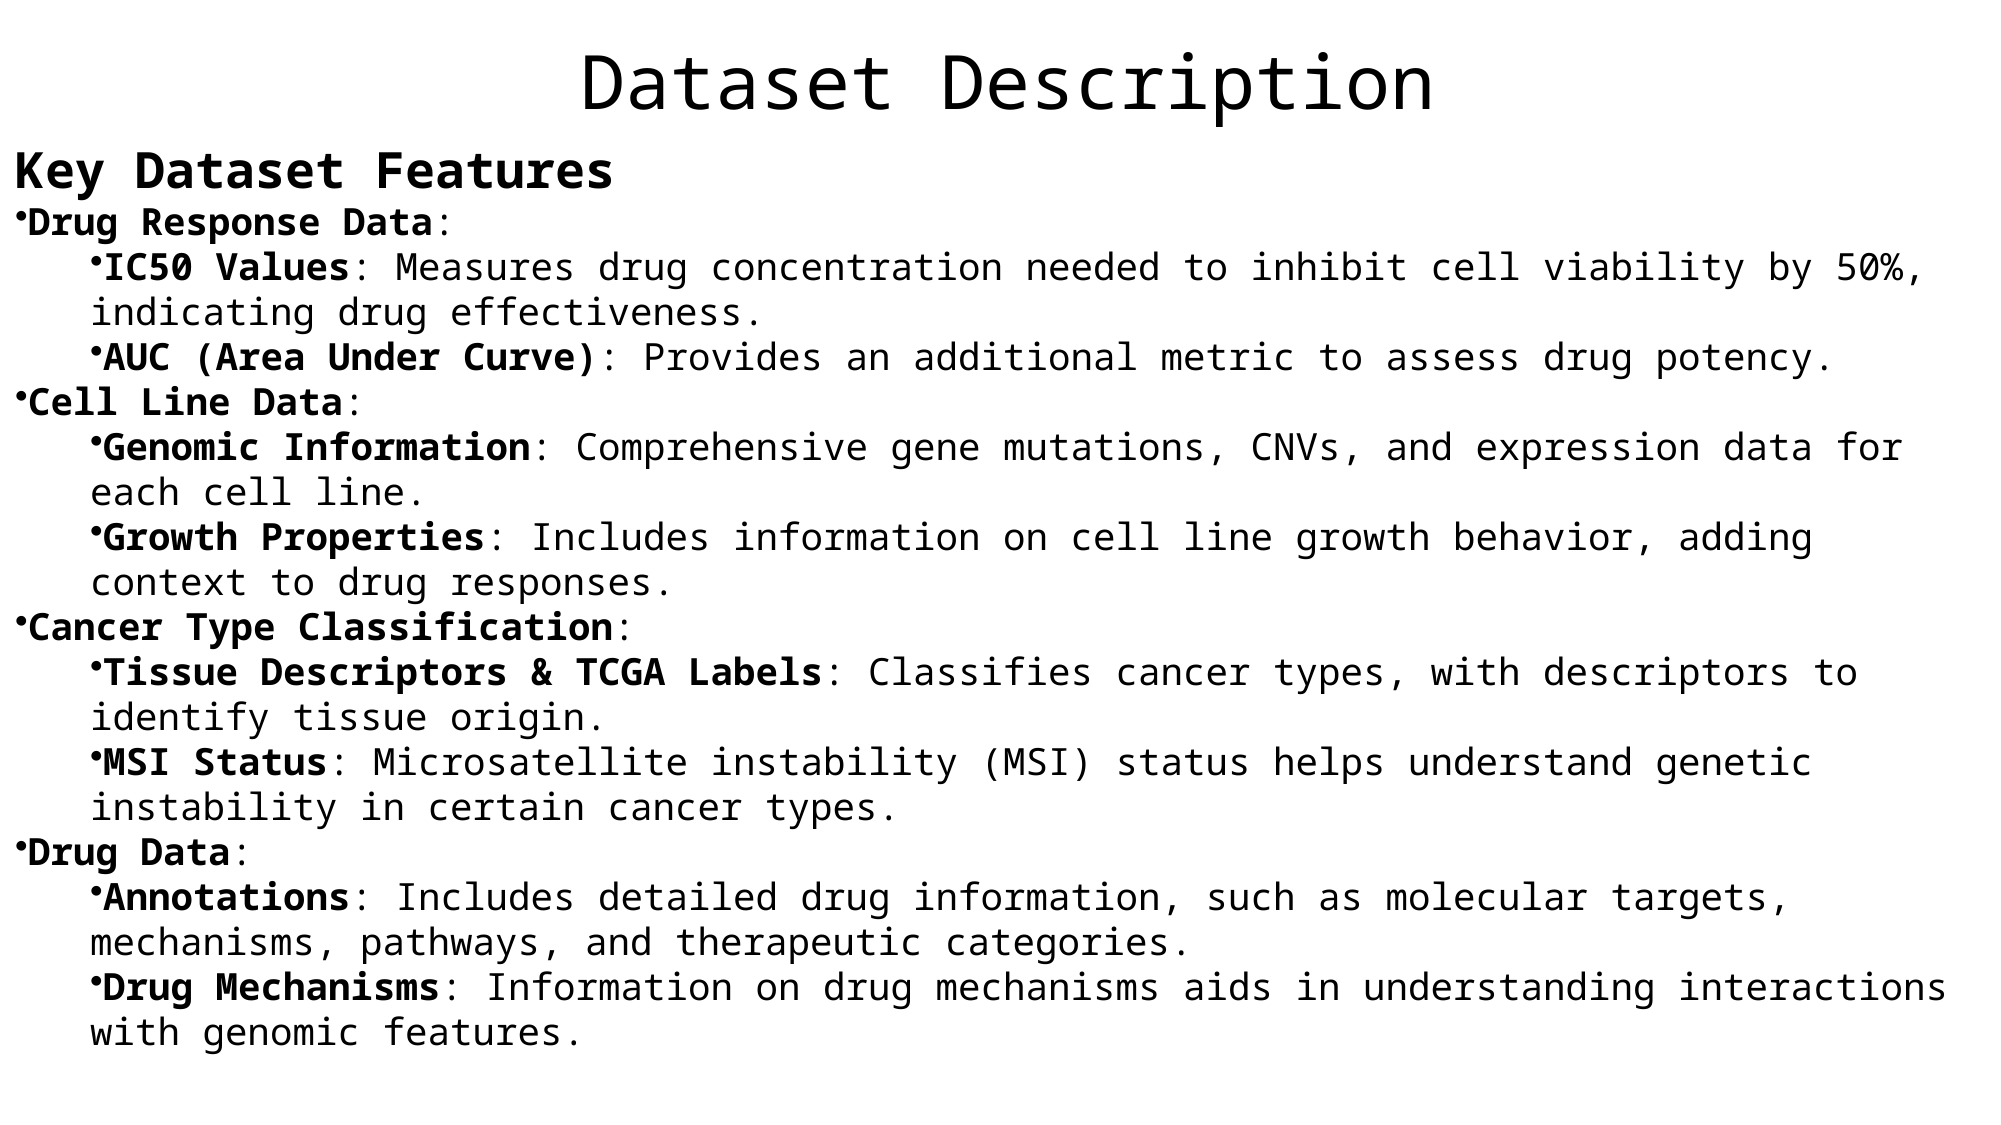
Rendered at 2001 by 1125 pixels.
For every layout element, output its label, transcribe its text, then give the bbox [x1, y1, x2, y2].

text_box Key Dataset Features Drug Response Data: IC50 Values: Measures drug concentration needed to inhibit cell viability by 50%, indicating drug effectiveness. AUC (Area Under Curve): Provides an additional metric to assess drug potency. Cell Line Data: Genomic Information: Comprehensive gene mutations, CNVs, and expression data for each cell line. Growth Properties: Includes information on cell line growth behavior, adding context to drug responses. Cancer Type Classification: Tissue Descriptors & TCGA Labels: Classifies cancer types, with descriptors to identify tissue origin. MSI Status: Microsatellite instability (MSI) status helps understand genetic instability in certain cancer types. Drug Data: Annotations: Includes detailed drug information, such as molecular targets, mechanisms, pathways, and therapeutic categories. Drug Mechanisms: Information on drug mechanisms aids in understanding interactions with genomic features. [0, 130, 2000, 1106]
text_box Dataset Description [565, 16, 1566, 130]
